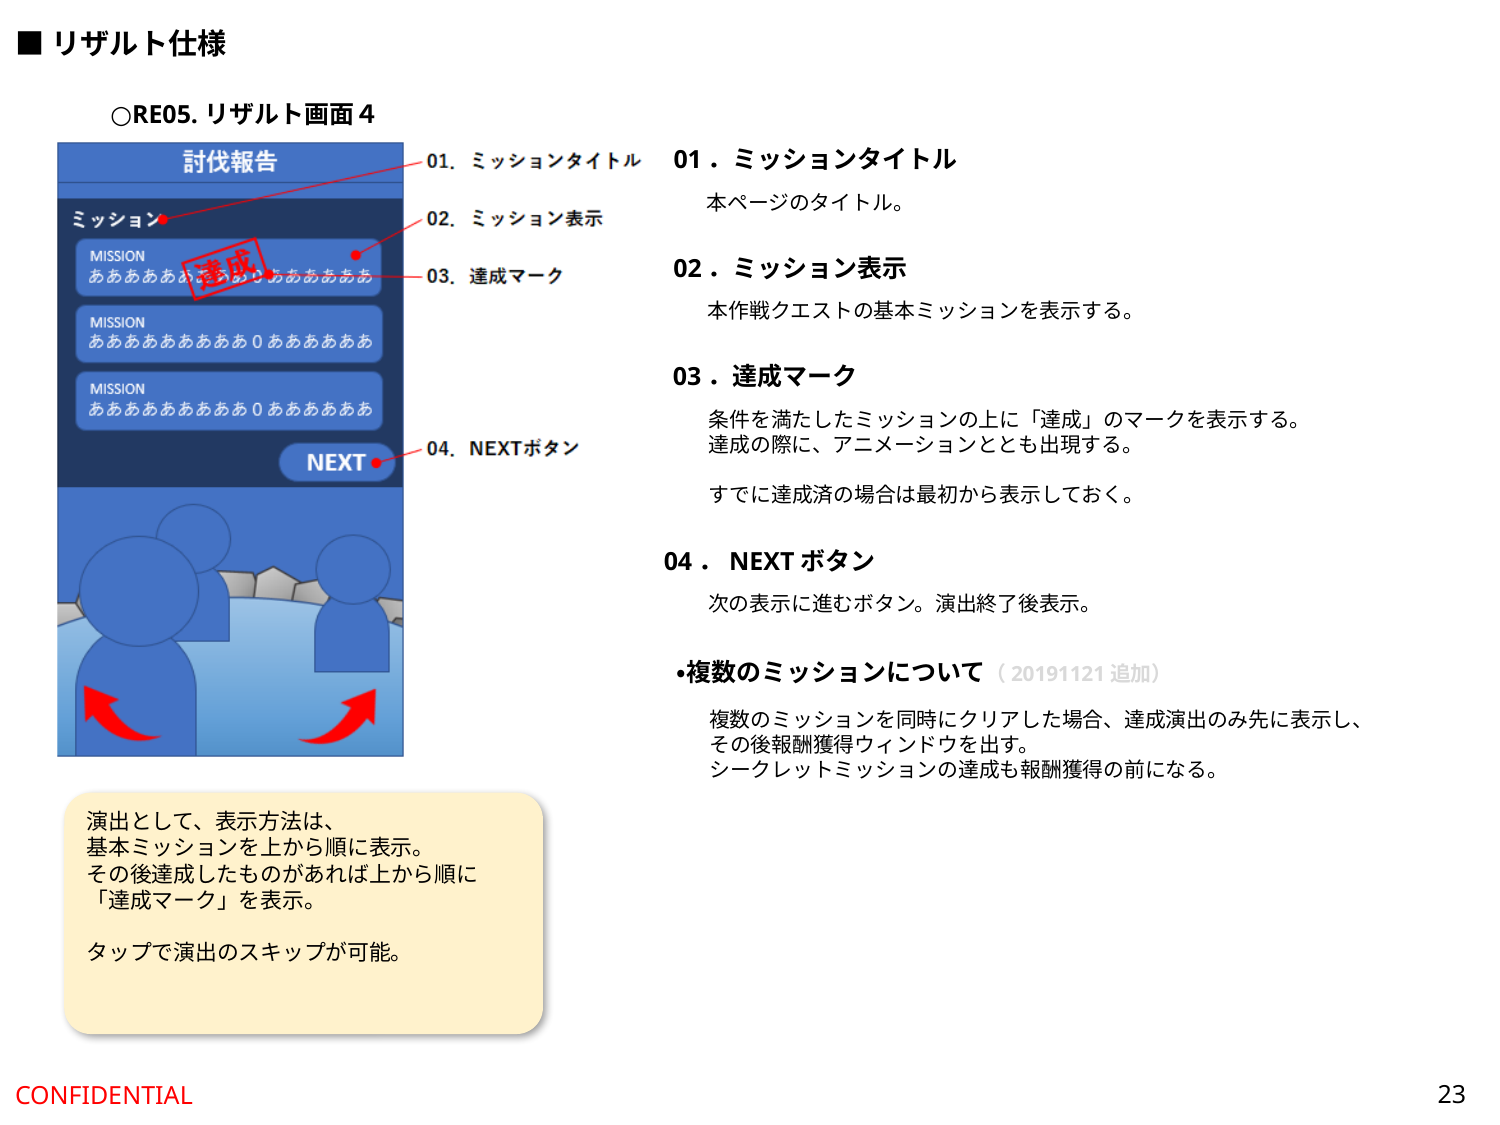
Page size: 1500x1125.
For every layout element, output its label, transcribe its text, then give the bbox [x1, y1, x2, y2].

text_box 03．達成マーク [658, 353, 873, 399]
text_box 本作戦クエストの基本ミッションを表示する。 [693, 290, 1159, 331]
text_box 本ページのタイトル。 [691, 181, 929, 222]
text_box 02．ミッション表示 [658, 244, 923, 290]
text_box 01．ミッションタイトル [658, 136, 973, 182]
picture [51, 136, 657, 762]
footer CONFIDENTIAL [0, 1065, 507, 1125]
text_box 次の表示に進むボタン。演出終了後表示。 [693, 583, 1117, 623]
text_box 複数のミッションを同時にクリアした場合、達成演出のみ先に表示し、 その後報酬獲得ウィンドウを出す。 シークレットミッションの達成も報酬獲得の前になる。 [694, 699, 1389, 789]
text_box 演出として、表示方法は、 基本ミッションを上から順に表示。 その後達成したものがあれば上から順に「達成マーク」を表示。 タップで演出のスキップが可能。 [63, 791, 544, 1036]
text_box ○RE05.リザルト画面４ [95, 90, 395, 136]
slide_number 23 [1143, 1065, 1482, 1125]
text_box ■リザルト仕様 [0, 17, 242, 68]
text_box ・複数のミッションについて（20191121追加） [661, 648, 1188, 694]
text_box 04．NEXTボタン [657, 537, 891, 583]
text_box 条件を満たしたミッションの上に「達成」のマークを表示する。 達成の際に、アニメーションととも出現する。 すでに達成済の場合は最初から表示しておく。 [694, 398, 1326, 514]
